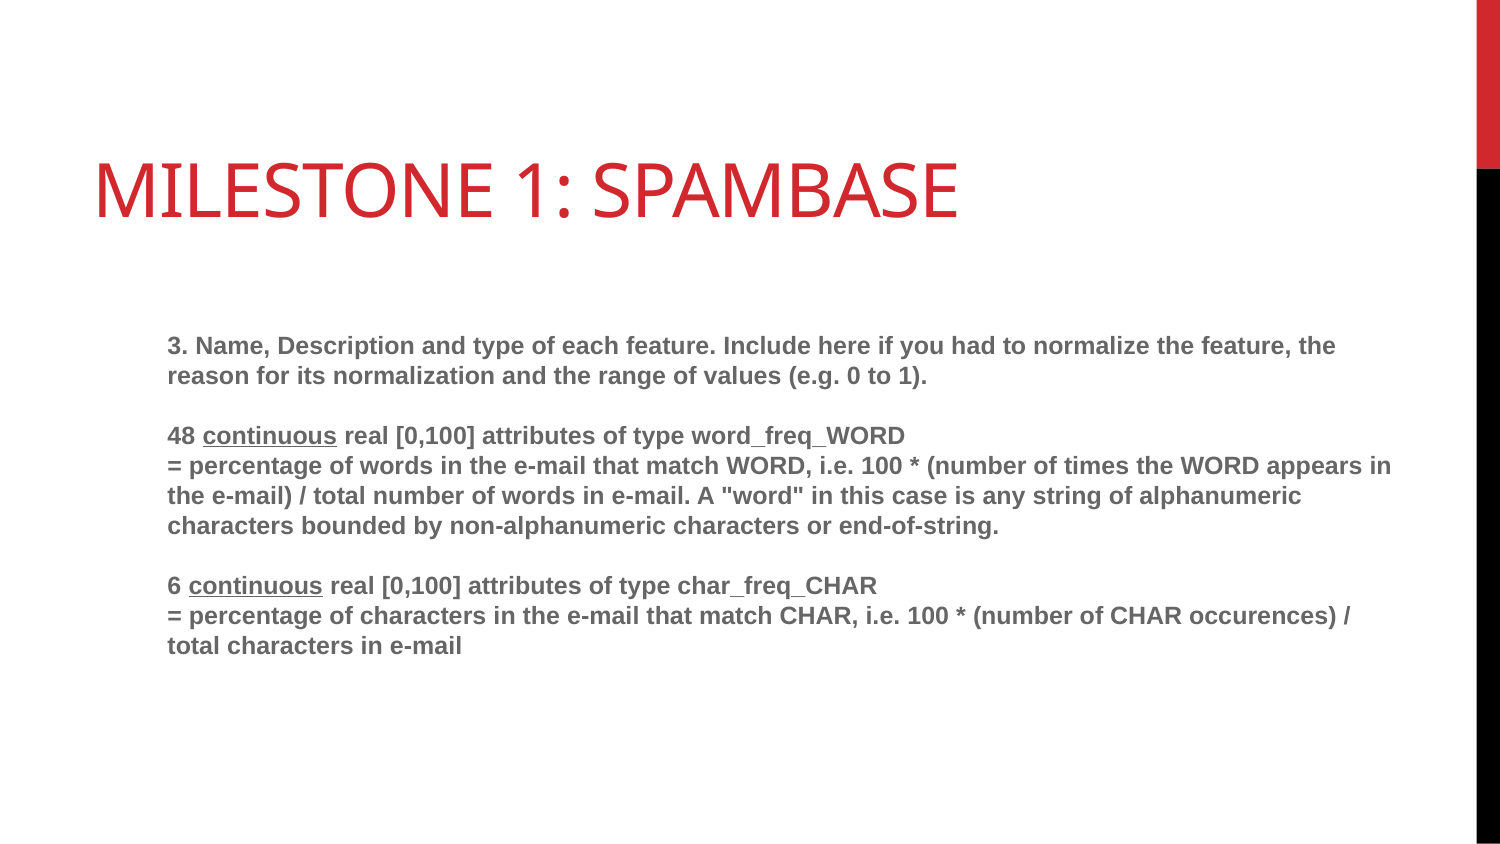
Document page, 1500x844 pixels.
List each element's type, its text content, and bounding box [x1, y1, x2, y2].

list 3. Name, Description and type of each feature. Include here if you had to normalize the feature, the reason for its normalization and the range of values (e.g. 0 to 1). 48 continuous real [0,100] attributes of type word_freq_WORD = percentage of words in the e-mail that match WORD, i.e. 100 * (number of times the WORD appears in the e-mail) / total number of words in e-mail. A "word" in this case is any string of alphanumeric characters bounded by non-alphanumeric characters or end-of-string. 6 continuous real [0,100] attributes of type char_freq_CHAR = percentage of characters in the e-mail that match CHAR, i.e. 100 * (number of CHAR occurences) / total characters in e-mail [77, 314, 1427, 760]
title Milestone 1: Spambase [77, 121, 1427, 248]
